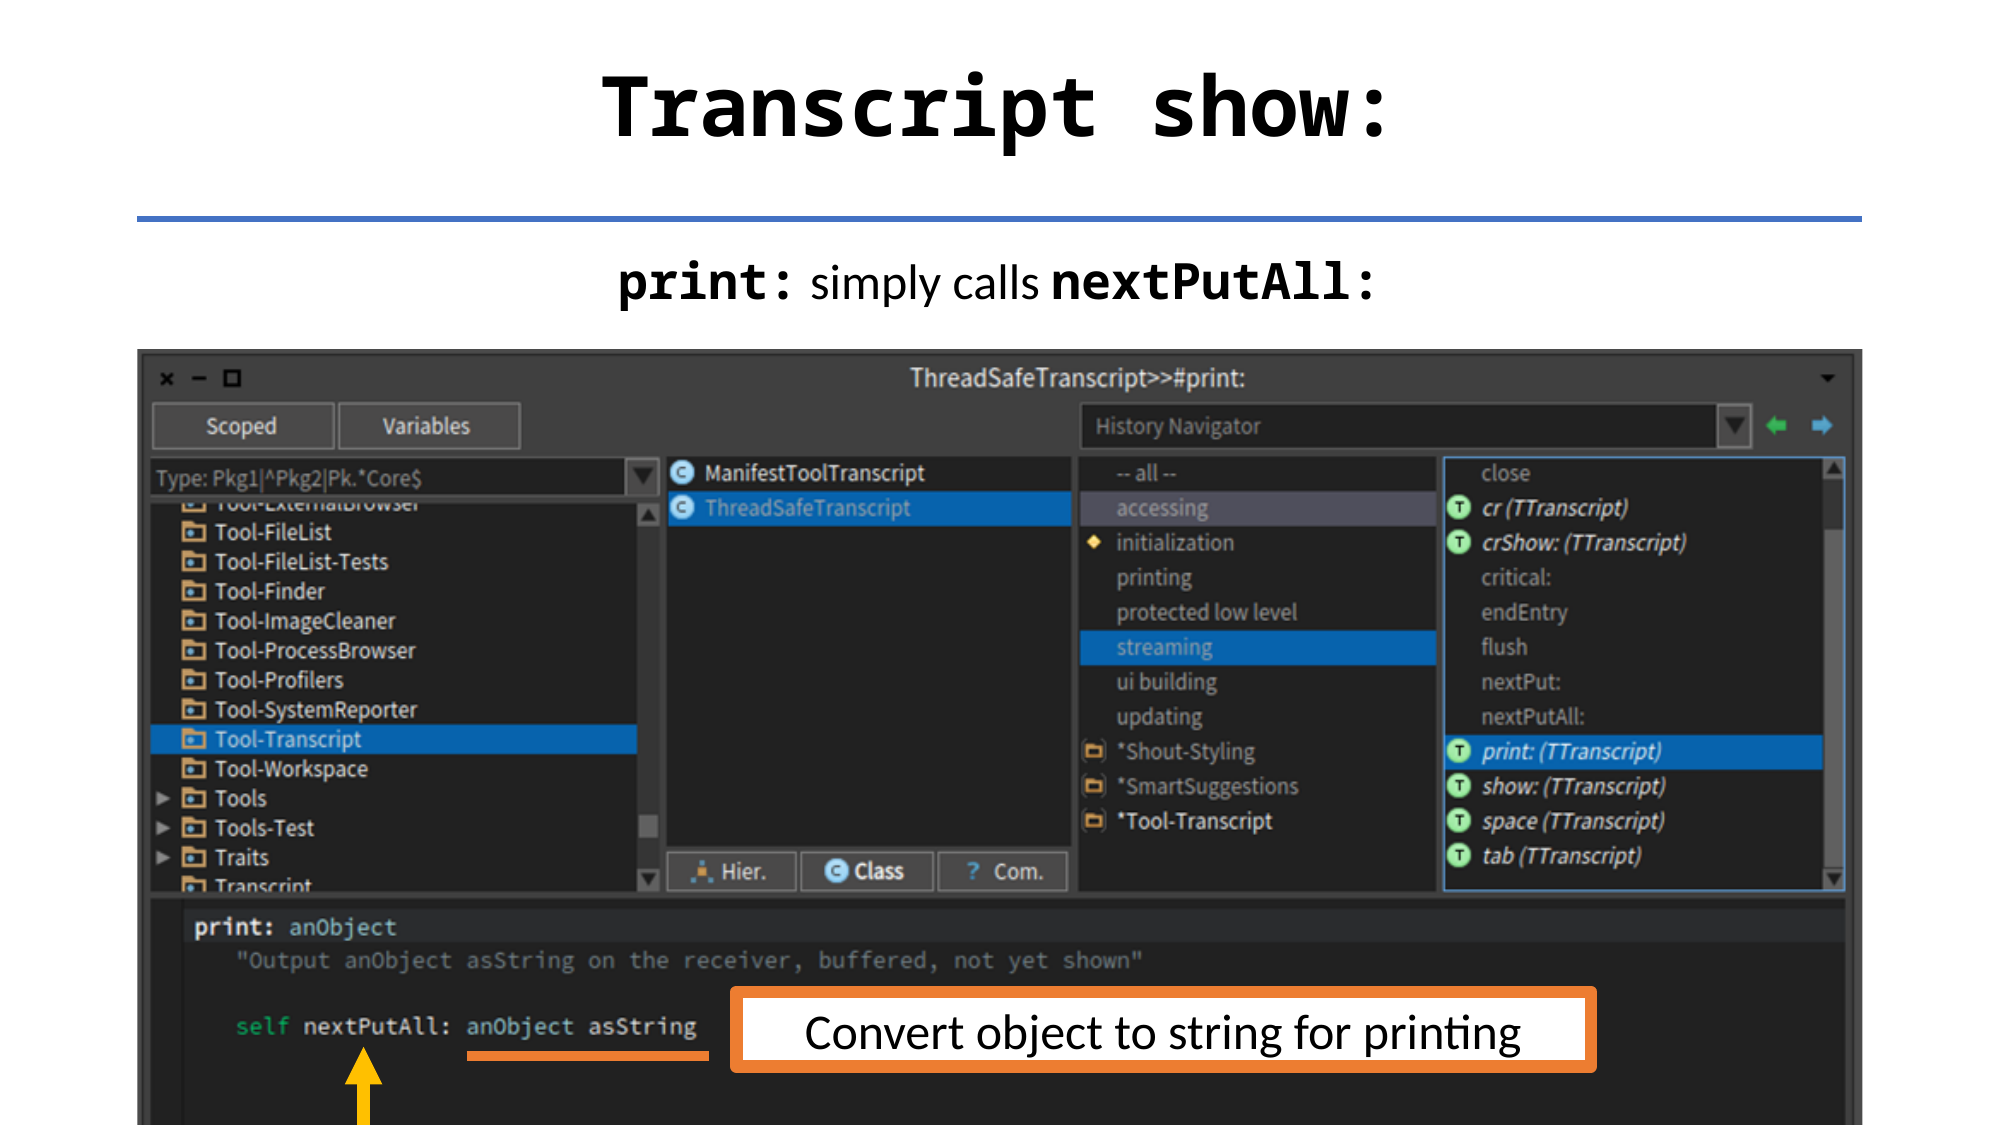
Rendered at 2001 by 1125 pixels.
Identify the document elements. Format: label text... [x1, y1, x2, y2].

picture [137, 349, 1863, 1125]
text_box print: simply calls nextPutAll: [371, 242, 1628, 317]
text_box Transcript show: [137, 1, 1863, 218]
